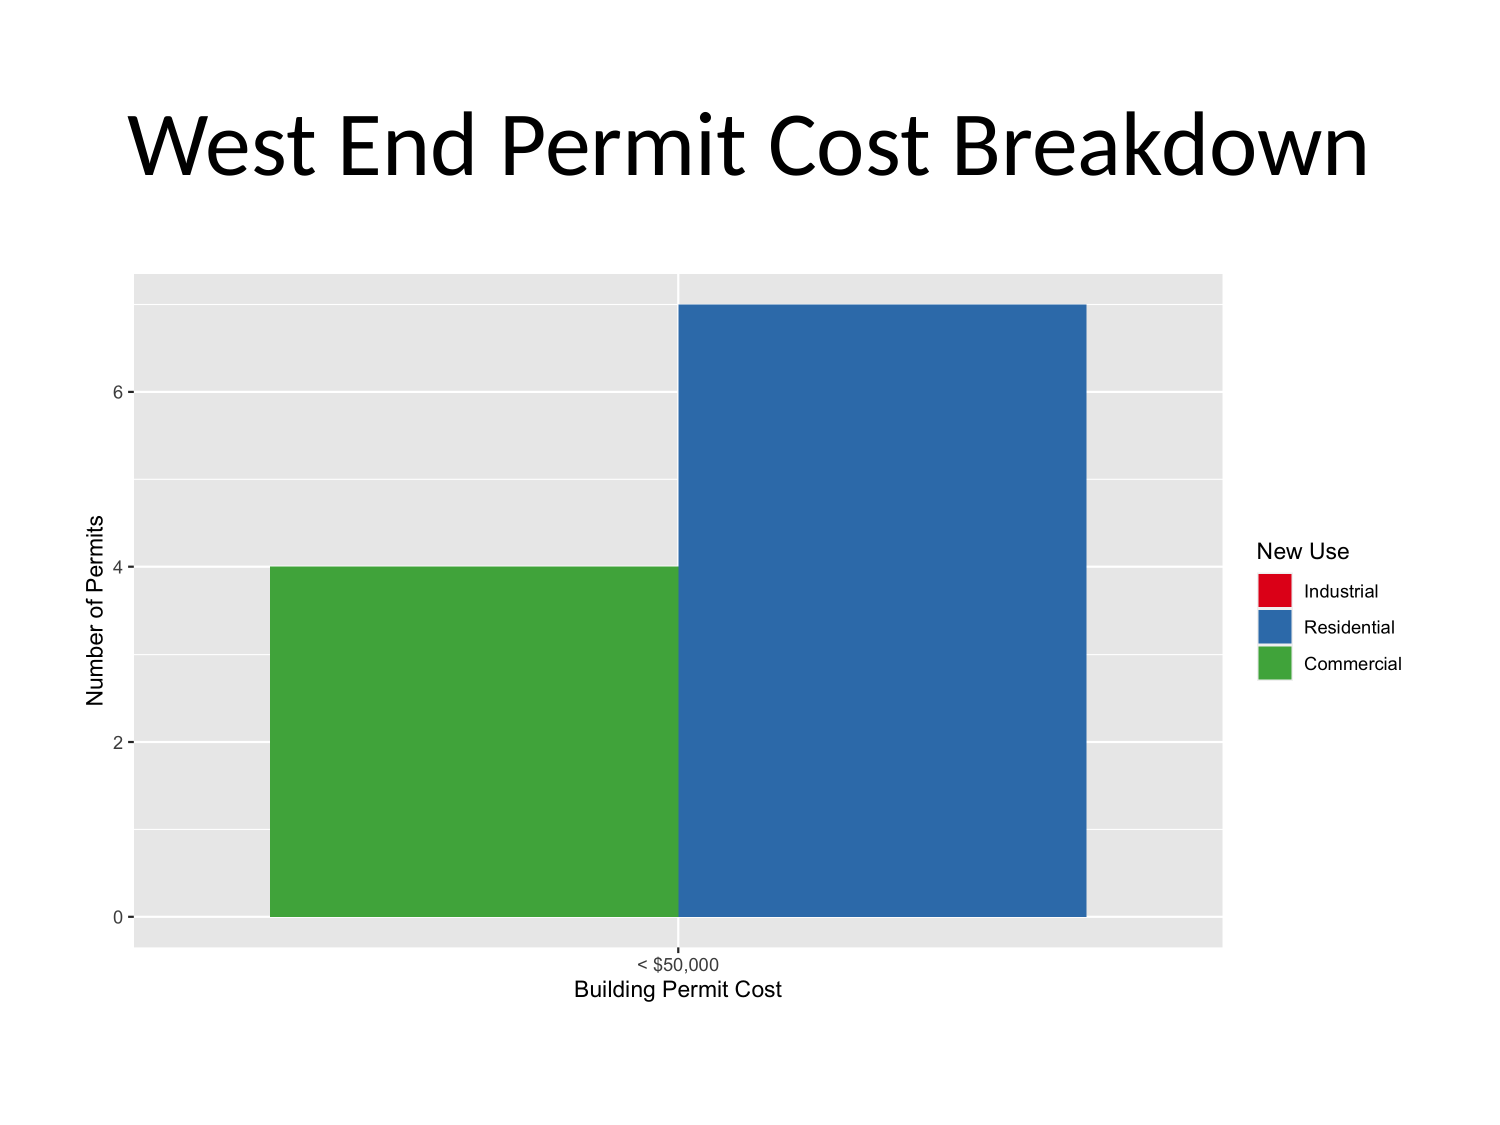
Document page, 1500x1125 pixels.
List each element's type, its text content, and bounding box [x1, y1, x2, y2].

title West End Permit Cost Breakdown [75, 45, 1425, 233]
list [74, 262, 1426, 1013]
